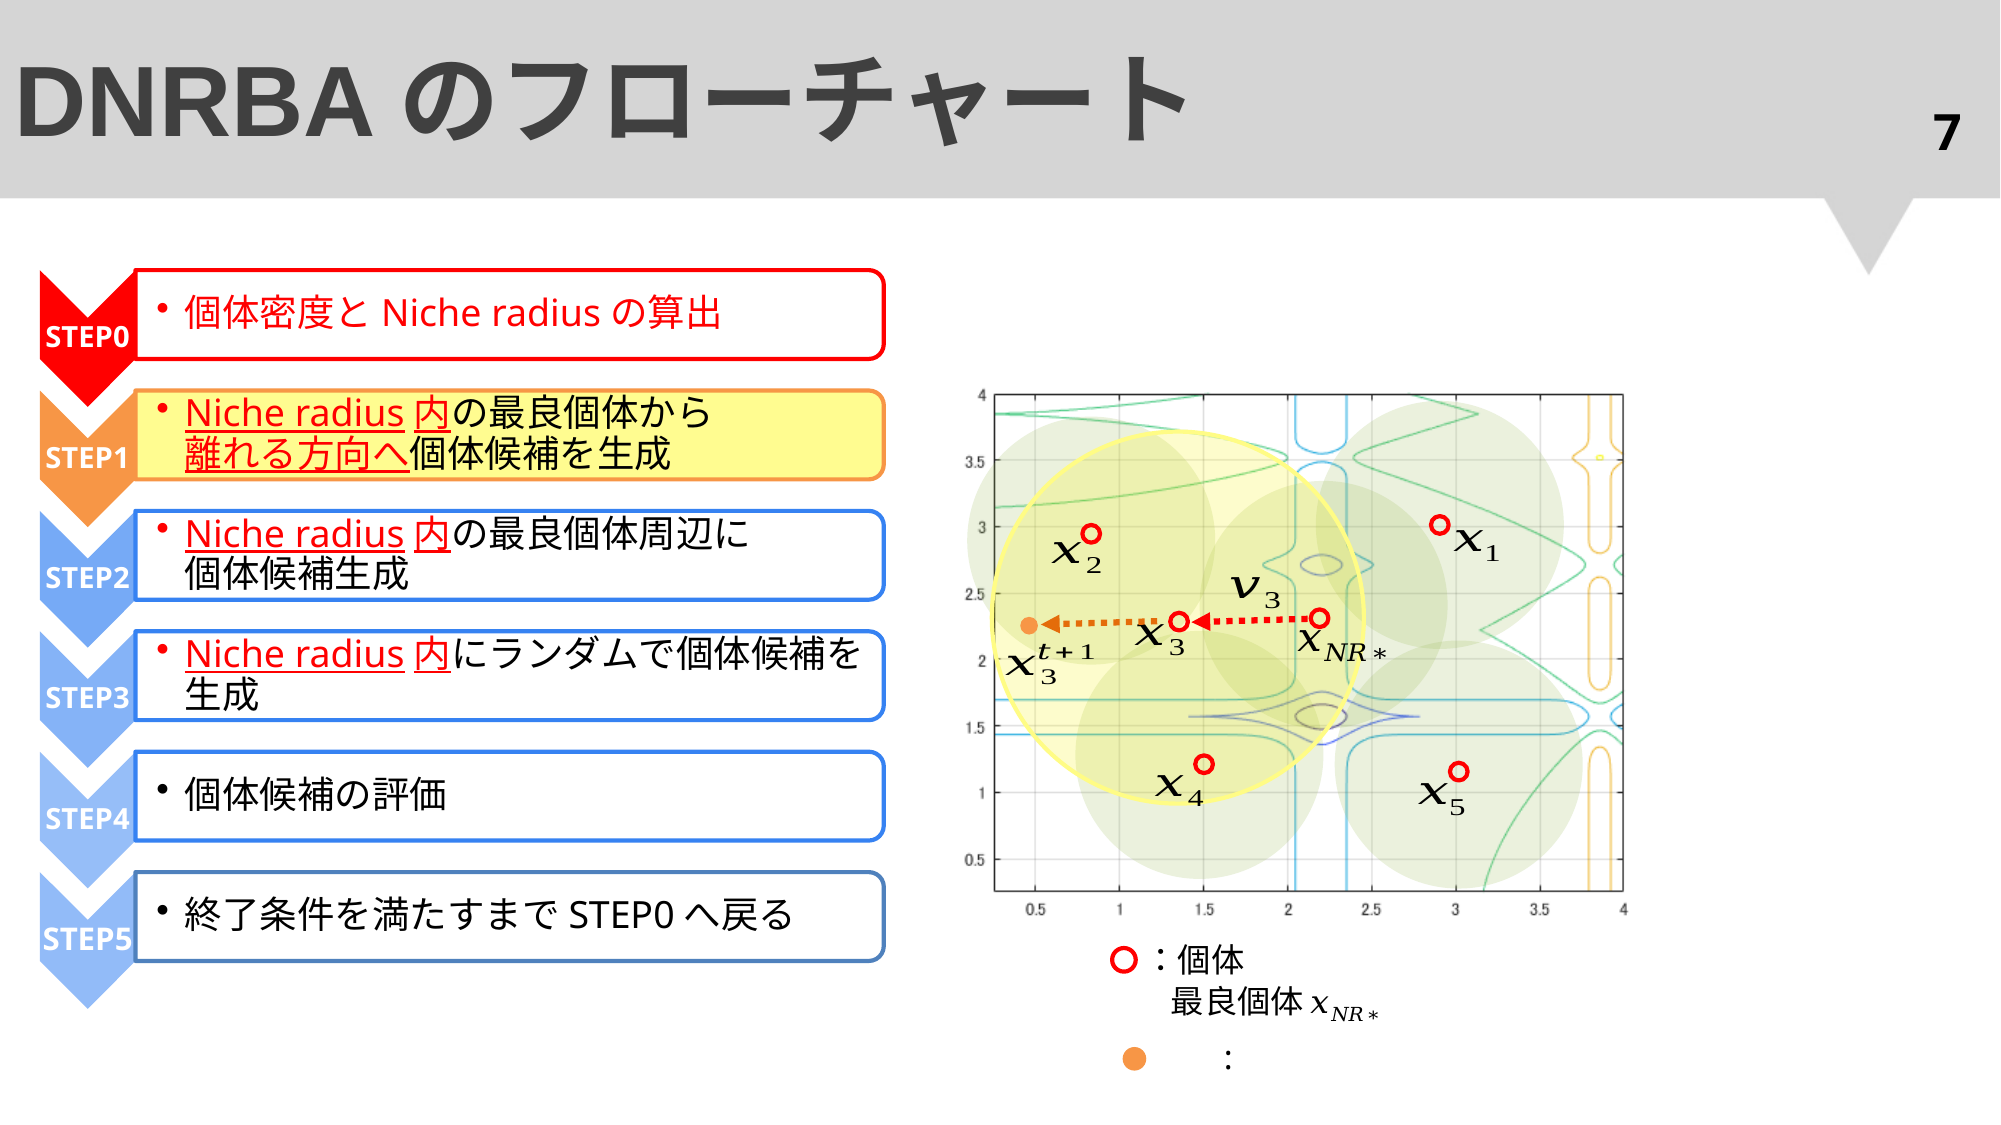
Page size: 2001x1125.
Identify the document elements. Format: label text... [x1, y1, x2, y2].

text_box [1120, 1044, 1149, 1073]
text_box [39, 269, 884, 1010]
title DNRBAのフローチャート [0, 0, 2000, 194]
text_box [1191, 618, 1308, 623]
text_box [1111, 966, 1137, 974]
text_box 7 [1769, 93, 1977, 168]
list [890, 349, 1701, 959]
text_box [1040, 620, 1158, 625]
picture [0, 0, 2001, 1125]
